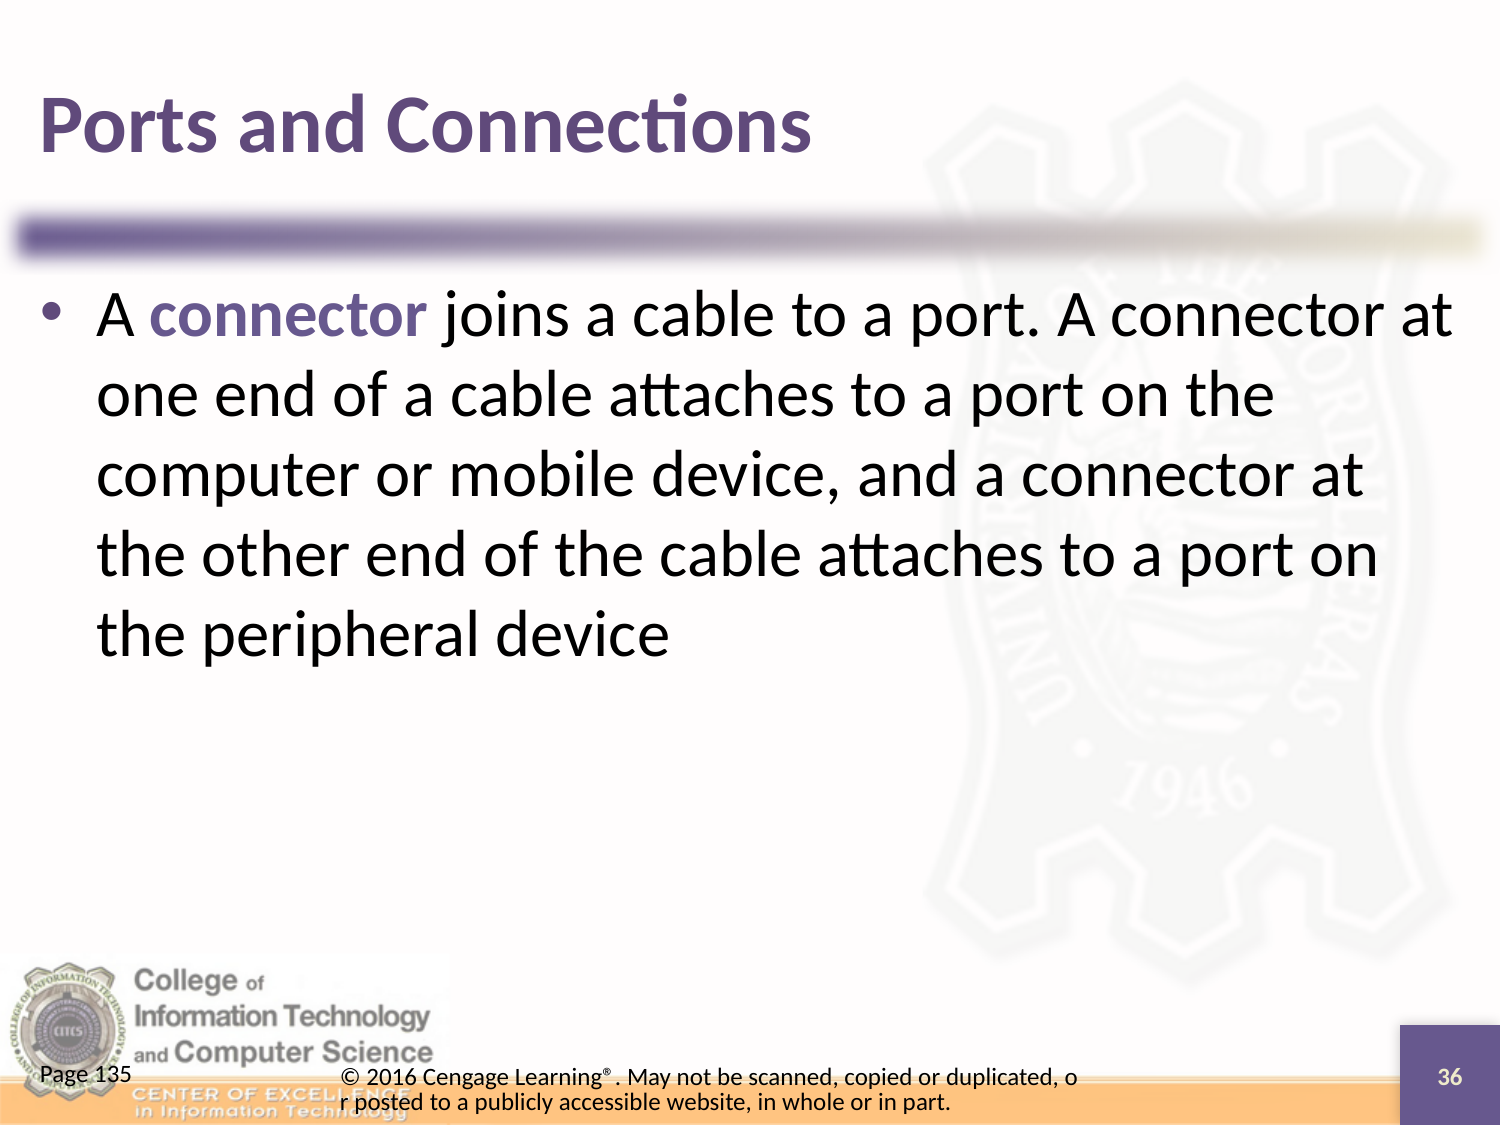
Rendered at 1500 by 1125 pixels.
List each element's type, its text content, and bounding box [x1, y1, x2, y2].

list Page 135 [24, 1050, 300, 1125]
slide_number 36 [1400, 1025, 1500, 1125]
title Ports and Connections [24, 24, 1475, 213]
list A connector joins a cable to a port. A connector at one end of a cable attaches to a port on the computer or mobile device, and a connector at the other end of the cable attaches to a port on the peripheral device [24, 262, 1475, 1025]
footer © 2016 Cengage Learning®. May not be scanned, copied or duplicated, or posted to a publicly accessible website, in whole or in part. [324, 1045, 1100, 1105]
